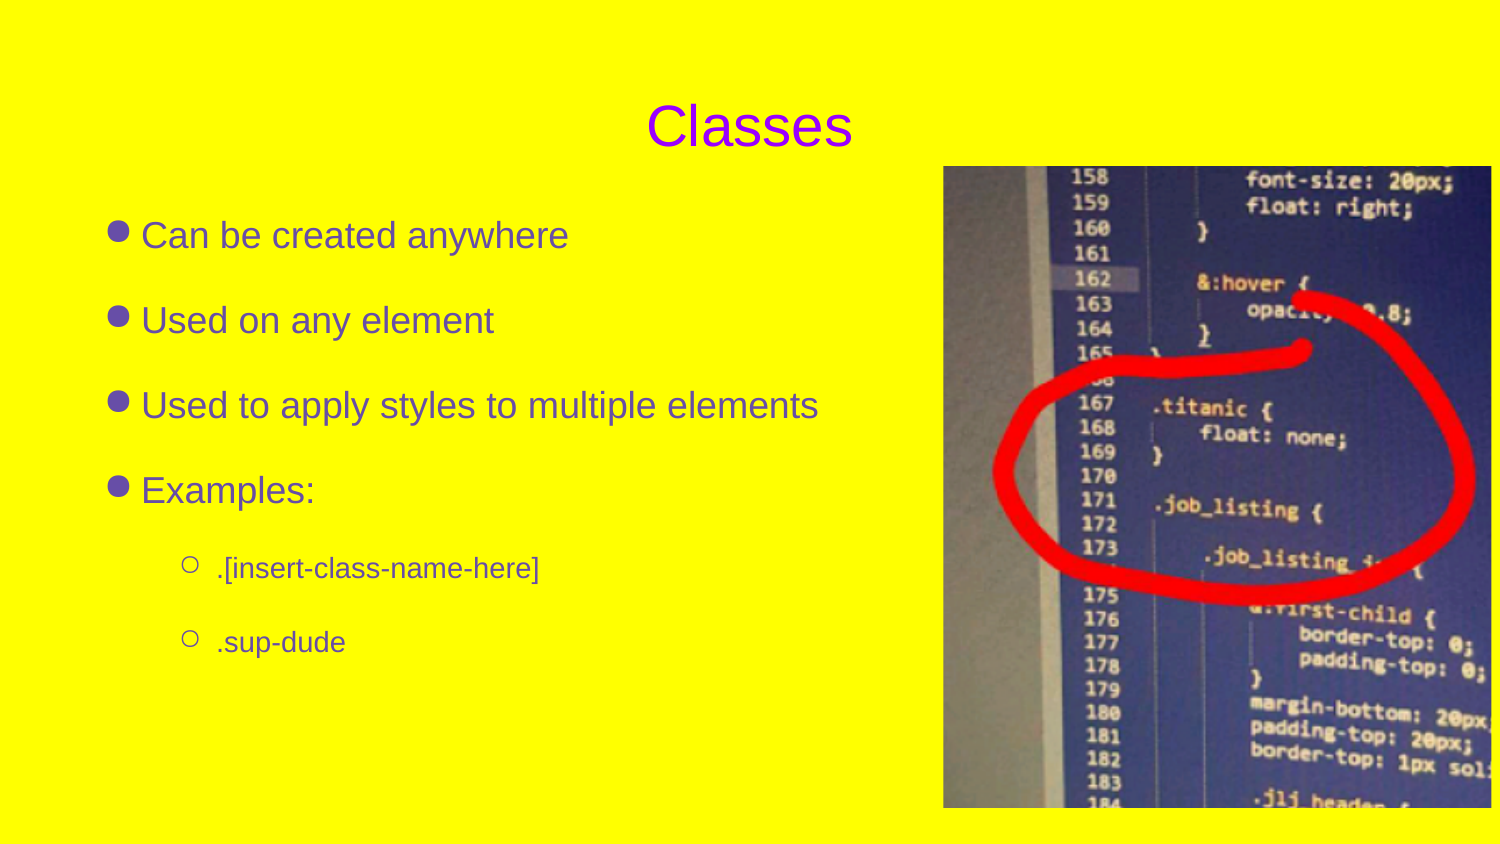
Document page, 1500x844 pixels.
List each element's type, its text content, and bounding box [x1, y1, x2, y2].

title Classes [51, 72, 1449, 167]
picture [943, 166, 1492, 808]
list Can be created anywhere Used on any element Used to apply styles to multiple elements Examples: .[insert-class-name-here] .sup-dude [51, 189, 937, 750]
